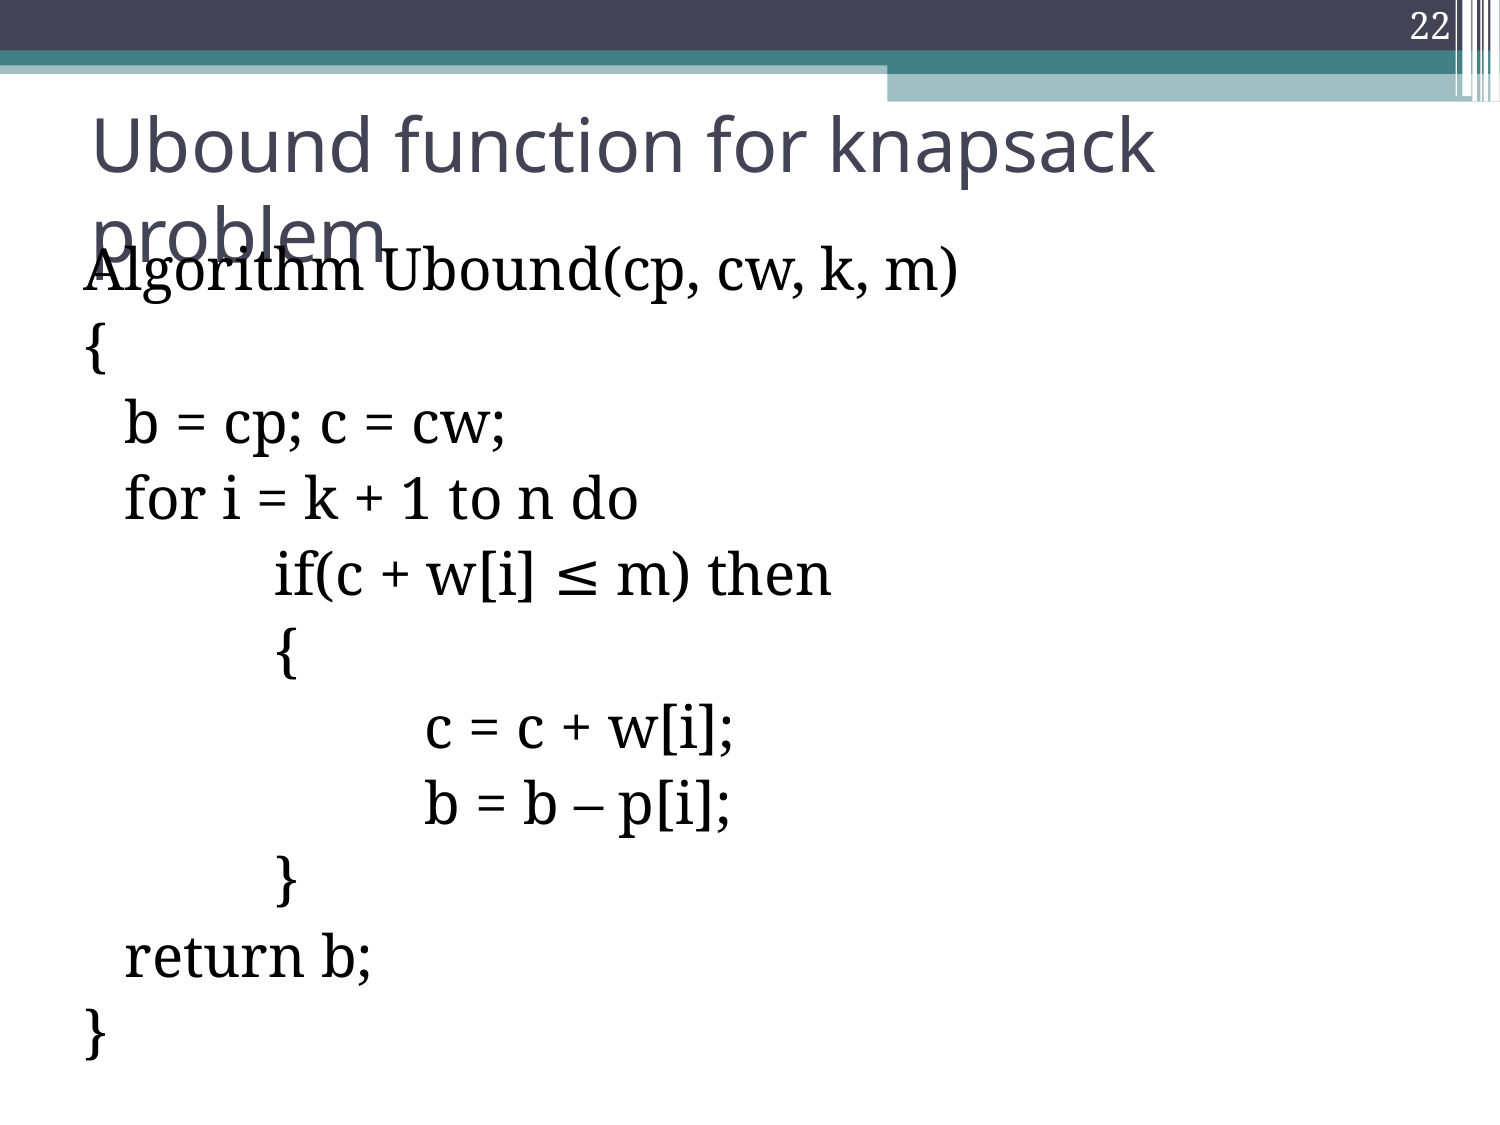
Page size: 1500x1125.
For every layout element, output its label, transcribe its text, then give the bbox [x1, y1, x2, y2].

text_box Algorithm Ubound(cp, cw, k, m) { b = cp; c = cw; for i = k + 1 to n do if(c + w[i] ≤ m) then { c = c + w[i]; b = b – p[i]; } return b; } [49, 224, 1475, 1088]
text_box Ubound function for knapsack problem [74, 99, 1425, 224]
text_box 22 [1340, 0, 1466, 61]
